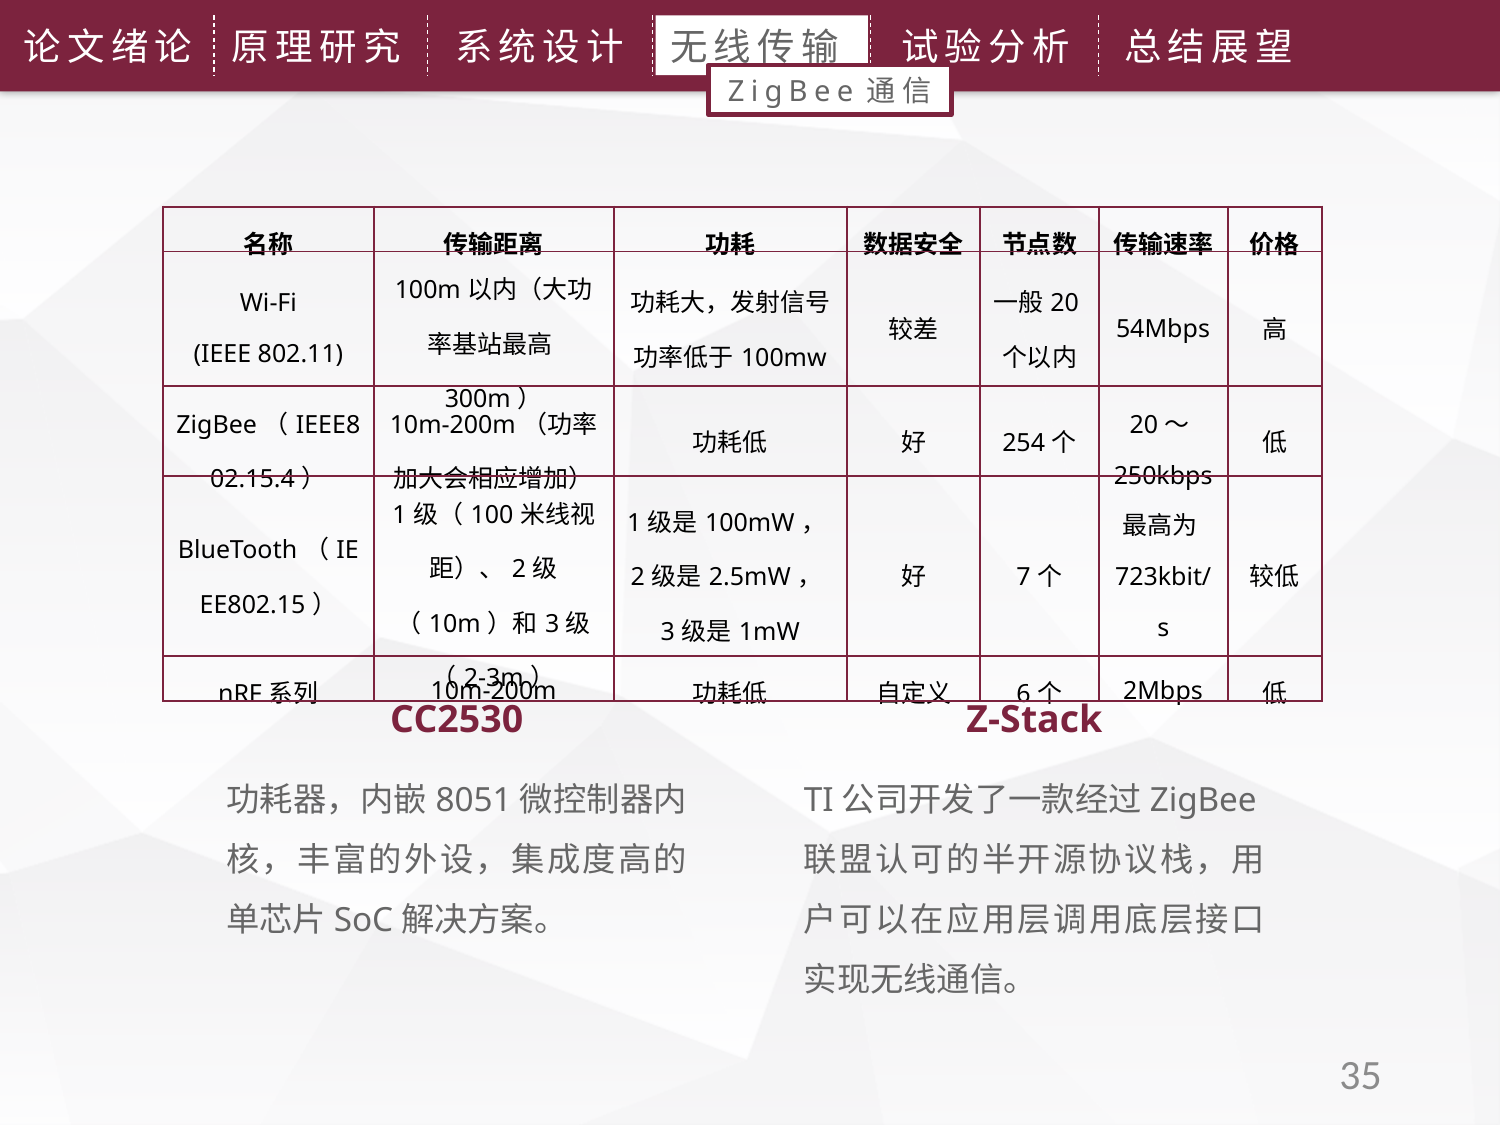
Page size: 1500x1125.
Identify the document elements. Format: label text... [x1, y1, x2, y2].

table_cell 低 [1229, 657, 1321, 700]
picture [0, 92, 1500, 1125]
table_header 名称 [164, 208, 373, 251]
table_cell 54Mbps [1100, 252, 1227, 385]
text_box 功耗器，内嵌8051微控制器内核，丰富的外设，集成度高的单芯片SoC解决方案。 [211, 751, 702, 946]
table_cell 好 [848, 477, 979, 655]
table_cell 100m以内（大功率基站最高300m） [375, 252, 613, 385]
table_cell 低 [1229, 387, 1321, 475]
table_cell 好 [848, 387, 979, 475]
text_box ZigBee通信 [708, 65, 952, 115]
table_cell 1级（100米线视距）、2级（10m）和3级（2-3m） [375, 477, 613, 655]
table_header 价格 [1229, 208, 1321, 251]
table_header 传输距离 [375, 208, 613, 251]
text_box 无线传输 [655, 15, 868, 76]
table_cell 2Mbps [1100, 657, 1227, 700]
table_cell 功耗低 [615, 387, 846, 475]
table_cell 功耗大，发射信号功率低于100mw [615, 252, 846, 385]
text_box TI公司开发了一款经过ZigBee联盟认可的半开源协议栈，用户可以在应用层调用底层接口实现无线通信。 [789, 751, 1280, 1006]
table_cell 最高为723kbit/s [1100, 477, 1227, 655]
table_cell 254个 [981, 387, 1098, 475]
text_box 论文绪论 [8, 15, 213, 76]
table_cell BlueTooth（IEEE802.15） [164, 477, 373, 655]
table_cell ZigBee（IEEE802.15.4） [164, 387, 373, 475]
table_cell Wi-Fi (IEEE 802.11) [164, 252, 373, 385]
table_header 功耗 [615, 208, 846, 251]
text_box CC2530 [358, 687, 555, 748]
table_cell 自定义 [848, 657, 979, 700]
table_cell 10m-200m（功率加大会相应增加） [375, 387, 613, 475]
table_cell 1级是100mW，2级是2.5mW，3级是1mW [615, 477, 846, 655]
table_cell 较低 [1229, 477, 1321, 655]
text_box 试验分析 [886, 15, 1098, 76]
text_box [0, 0, 1500, 92]
text_box 总结展望 [1109, 15, 1322, 76]
table_cell 10m-200m [375, 657, 613, 700]
table_cell 一般20个以内 [981, 252, 1098, 385]
text_box 系统设计 [440, 15, 652, 76]
slide_number 35 [1059, 1042, 1397, 1103]
text_box 原理研究 [217, 15, 427, 76]
table_cell 20～250kbps [1100, 387, 1227, 475]
table_cell 7个 [981, 477, 1098, 655]
table_cell 功耗低 [615, 657, 846, 700]
table_header 节点数 [981, 208, 1098, 251]
table_cell nRF系列 [164, 657, 373, 700]
table_header 传输速率 [1100, 208, 1227, 251]
table_header 数据安全 [848, 208, 979, 251]
table_cell 较差 [848, 252, 979, 385]
table_cell 高 [1229, 252, 1321, 385]
table_cell 6个 [981, 657, 1098, 687]
text_box Z-Stack [934, 687, 1134, 748]
